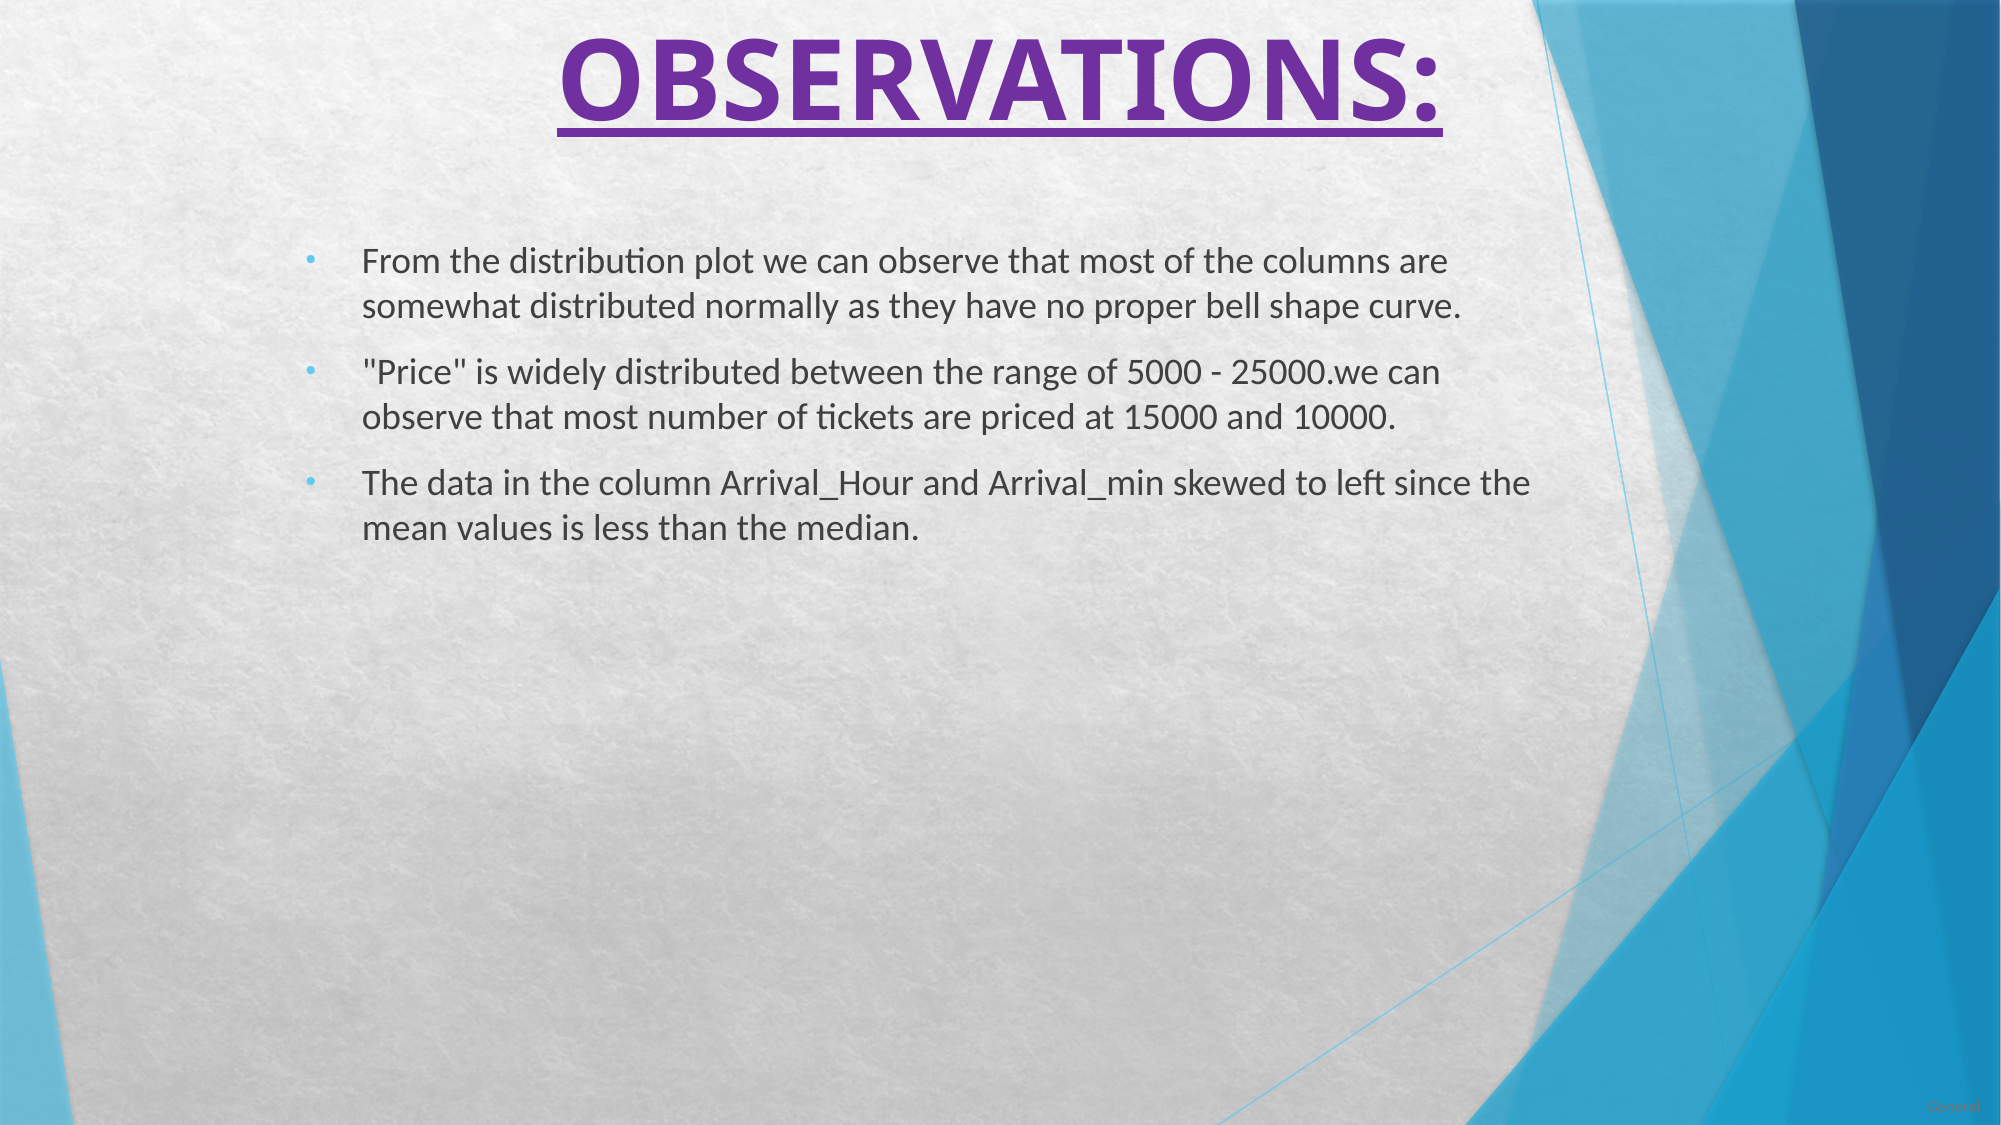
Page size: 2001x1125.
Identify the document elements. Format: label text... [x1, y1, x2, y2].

list From the distribution plot we can observe that most of the columns are somewhat distributed normally as they have no proper bell shape curve. "Price" is widely distributed between the range of 5000 - 25000.we can observe that most number of tickets are priced at 15000 and 10000. The data in the column Arrival_Hour and Arrival_min skewed to left since the mean values is less than the median. [290, 228, 1568, 1125]
title OBSERVATIONS: [212, 0, 1788, 114]
